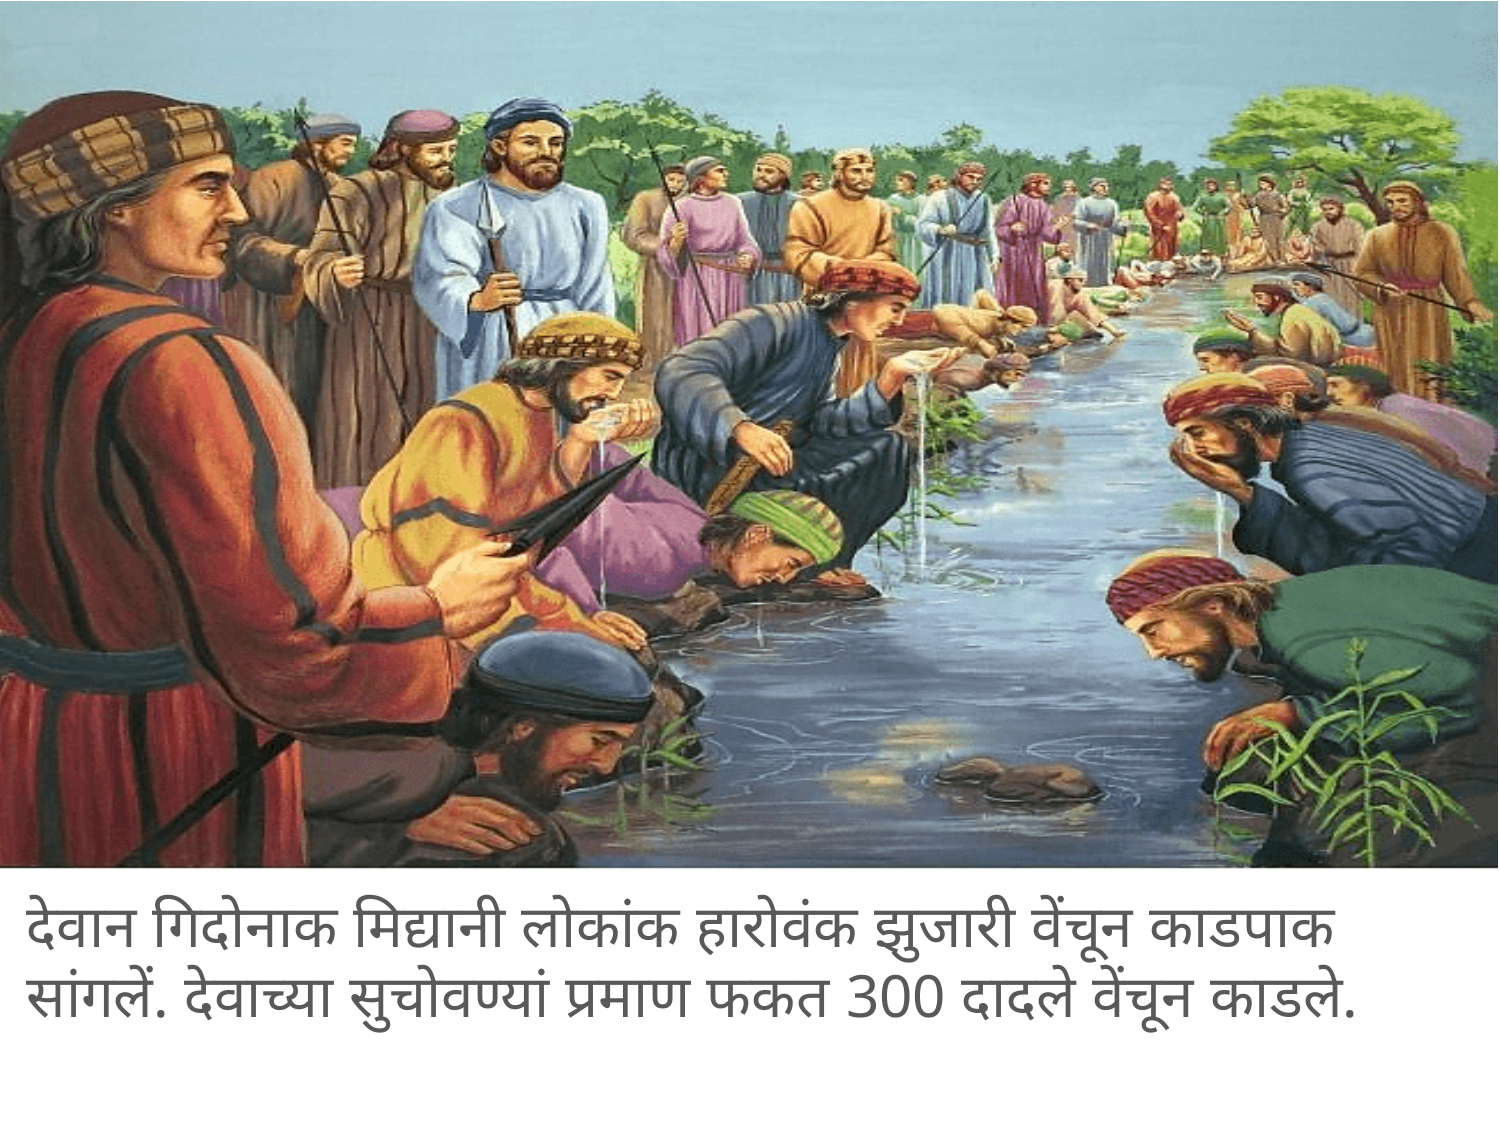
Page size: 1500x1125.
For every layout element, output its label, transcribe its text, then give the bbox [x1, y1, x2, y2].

picture [0, 1, 1498, 870]
text_box देवान गिदोनाक मिद्यानी लोकांक हारोवंक झुजारी वेंचून काडपाक सांगलें. देवाच्या सुचोवण्यां प्रमाण फकत 300 दादले वेंचून काडले. [11, 881, 1498, 1037]
